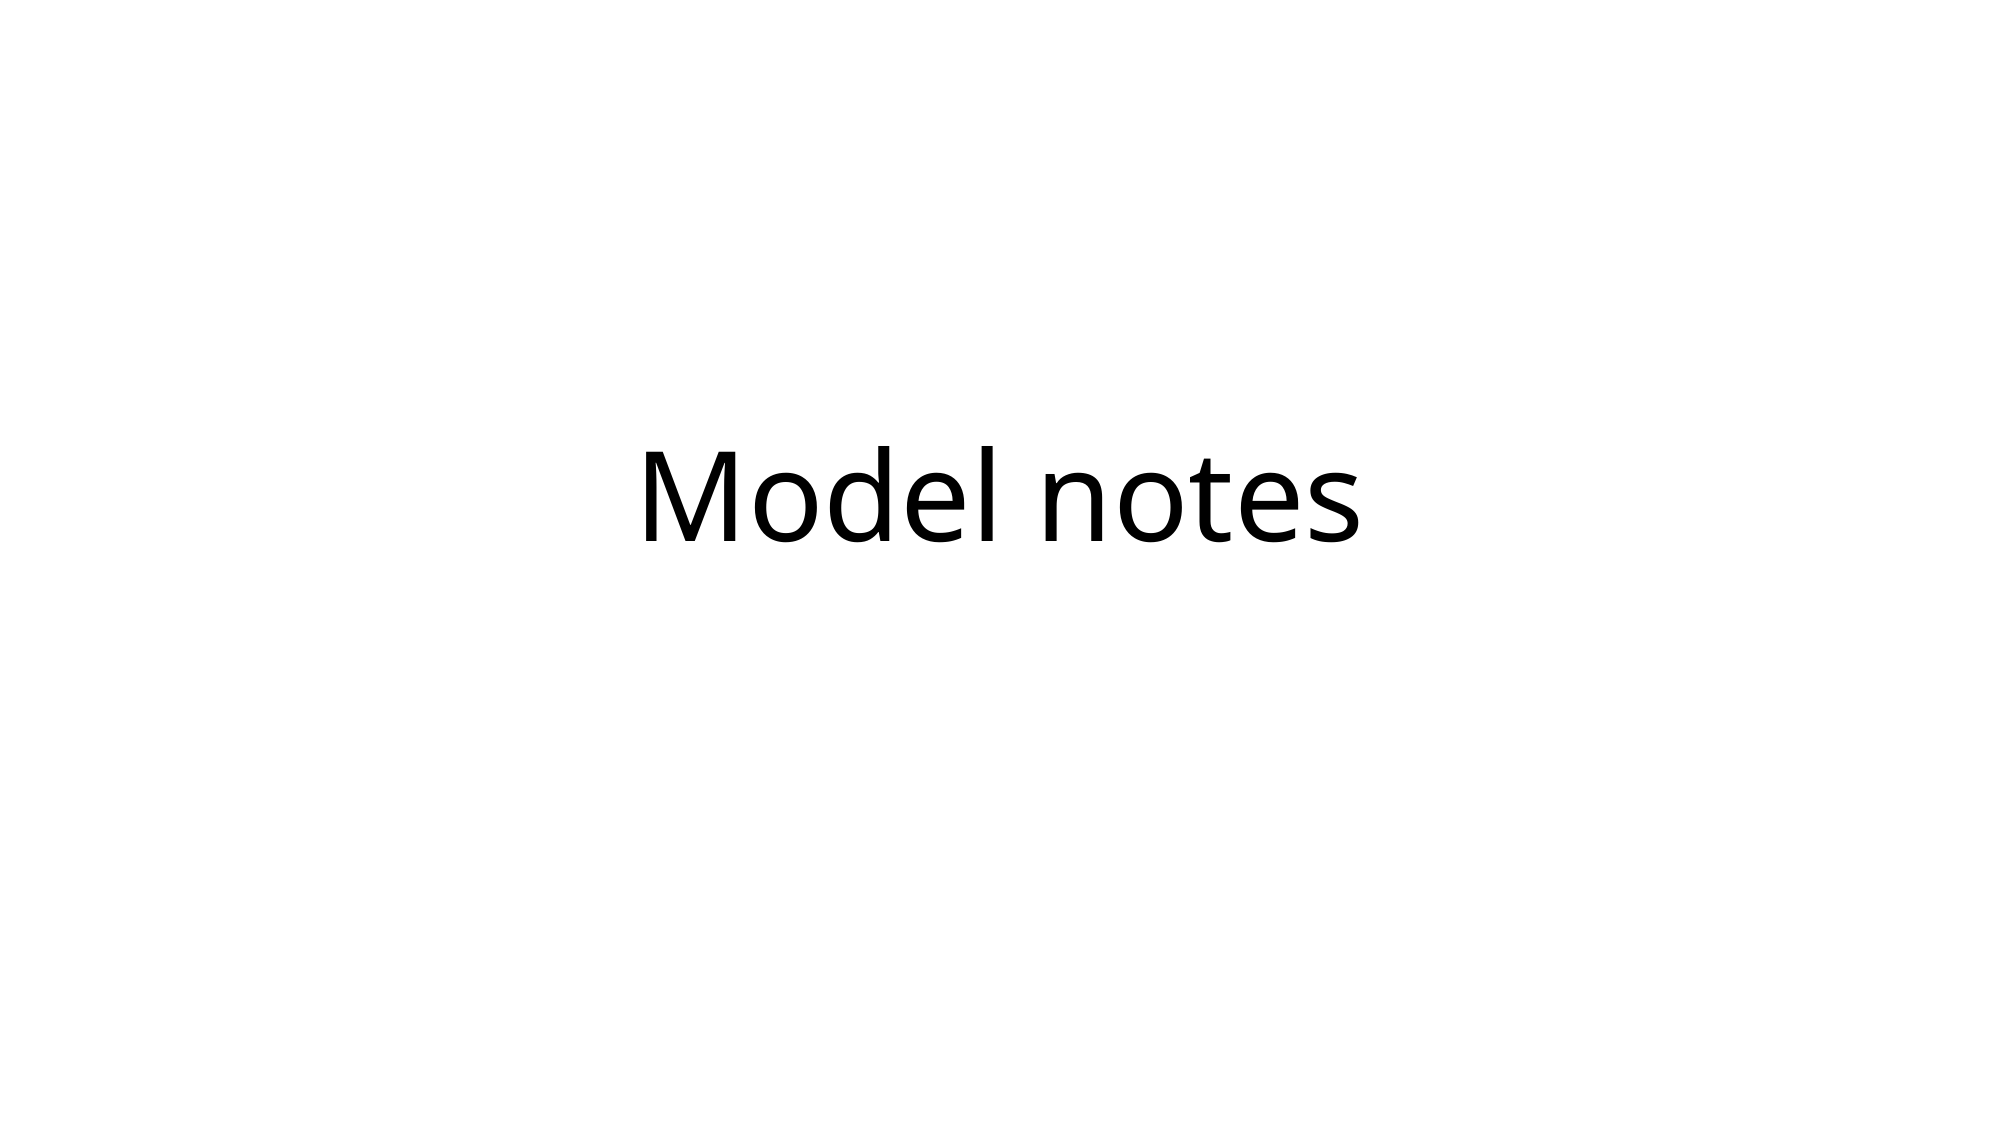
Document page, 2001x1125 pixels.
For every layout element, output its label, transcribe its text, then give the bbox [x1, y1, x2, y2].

title Model notes [249, 184, 1750, 576]
